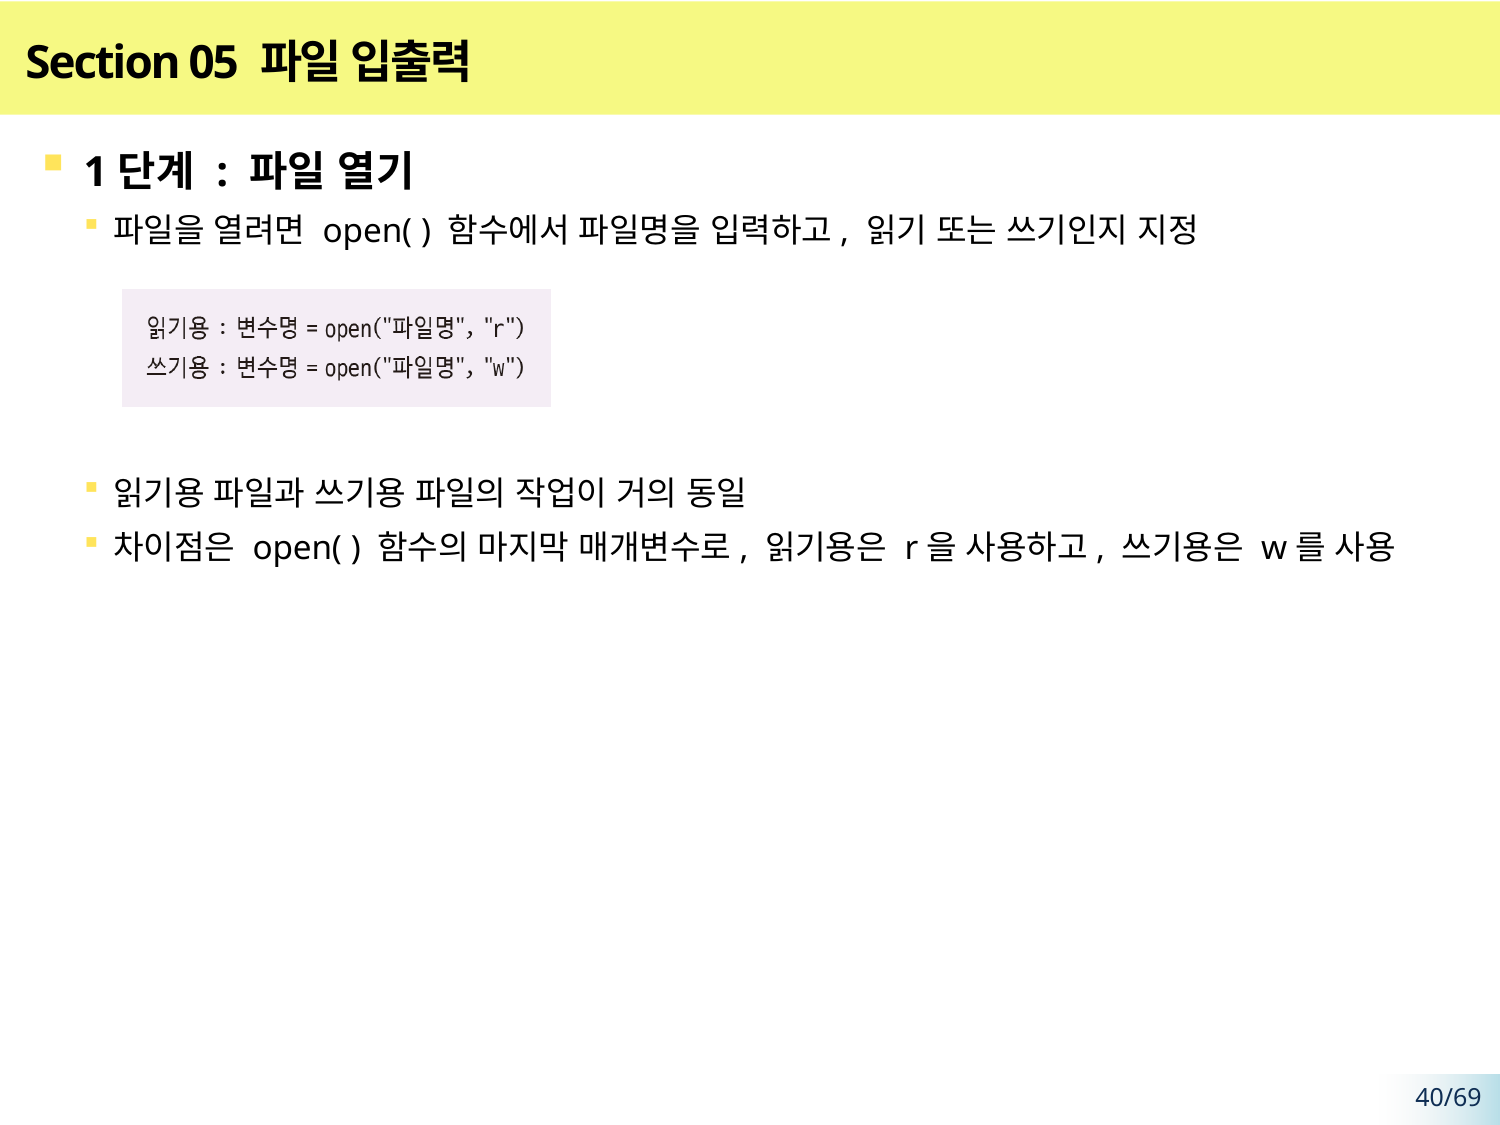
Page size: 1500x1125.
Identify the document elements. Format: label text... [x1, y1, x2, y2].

title Section 05 파일 입출력 [10, 21, 1288, 99]
picture [114, 281, 551, 410]
list 1단계 : 파일 열기 파일을 열려면 open( ) 함수에서 파일명을 입력하고, 읽기 또는 쓰기인지 지정 읽기용 파일과 쓰기용 파일의 작업이 거의 동일 차이점은 open( ) 함수의 마지막 매개변수로, 읽기용은 r을 사용하고, 쓰기용은 w를 사용 [10, 126, 1481, 1057]
